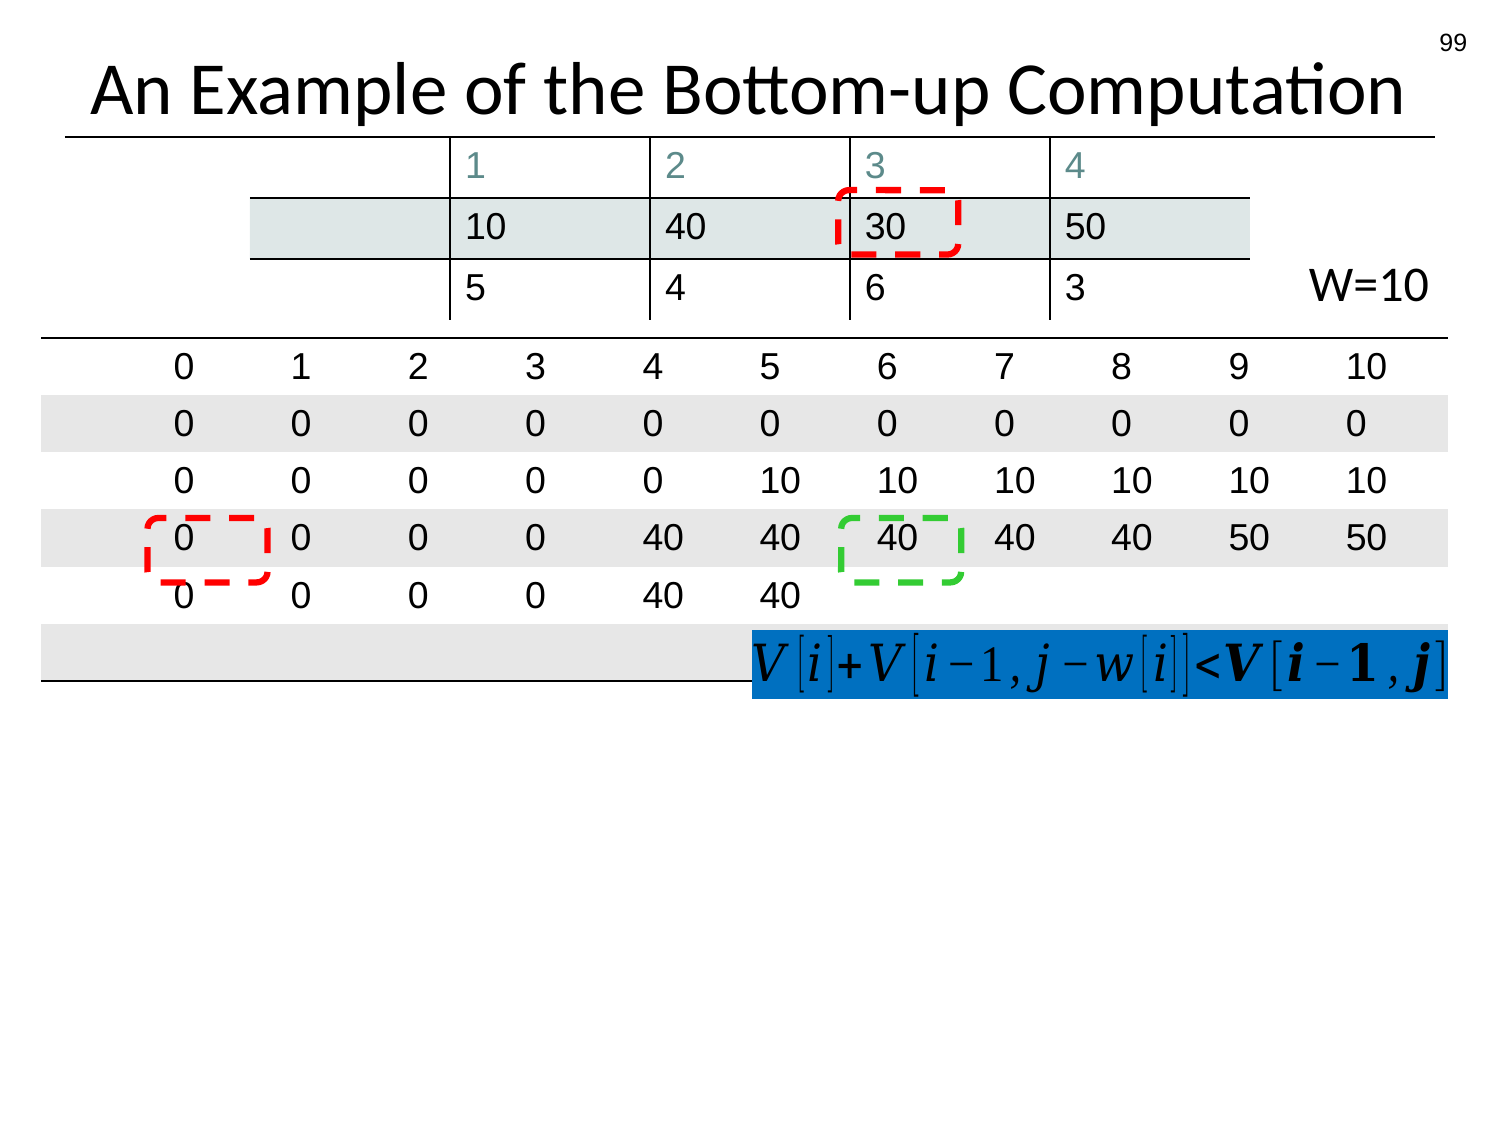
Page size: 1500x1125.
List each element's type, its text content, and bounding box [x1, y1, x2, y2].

text_box [147, 517, 268, 583]
text_box W=10 [1294, 243, 1444, 319]
text_box [838, 190, 959, 255]
text_box [841, 517, 962, 583]
title An Example of the Bottom-up Computation [75, 20, 1449, 138]
slide_number 99 [1131, 18, 1483, 62]
